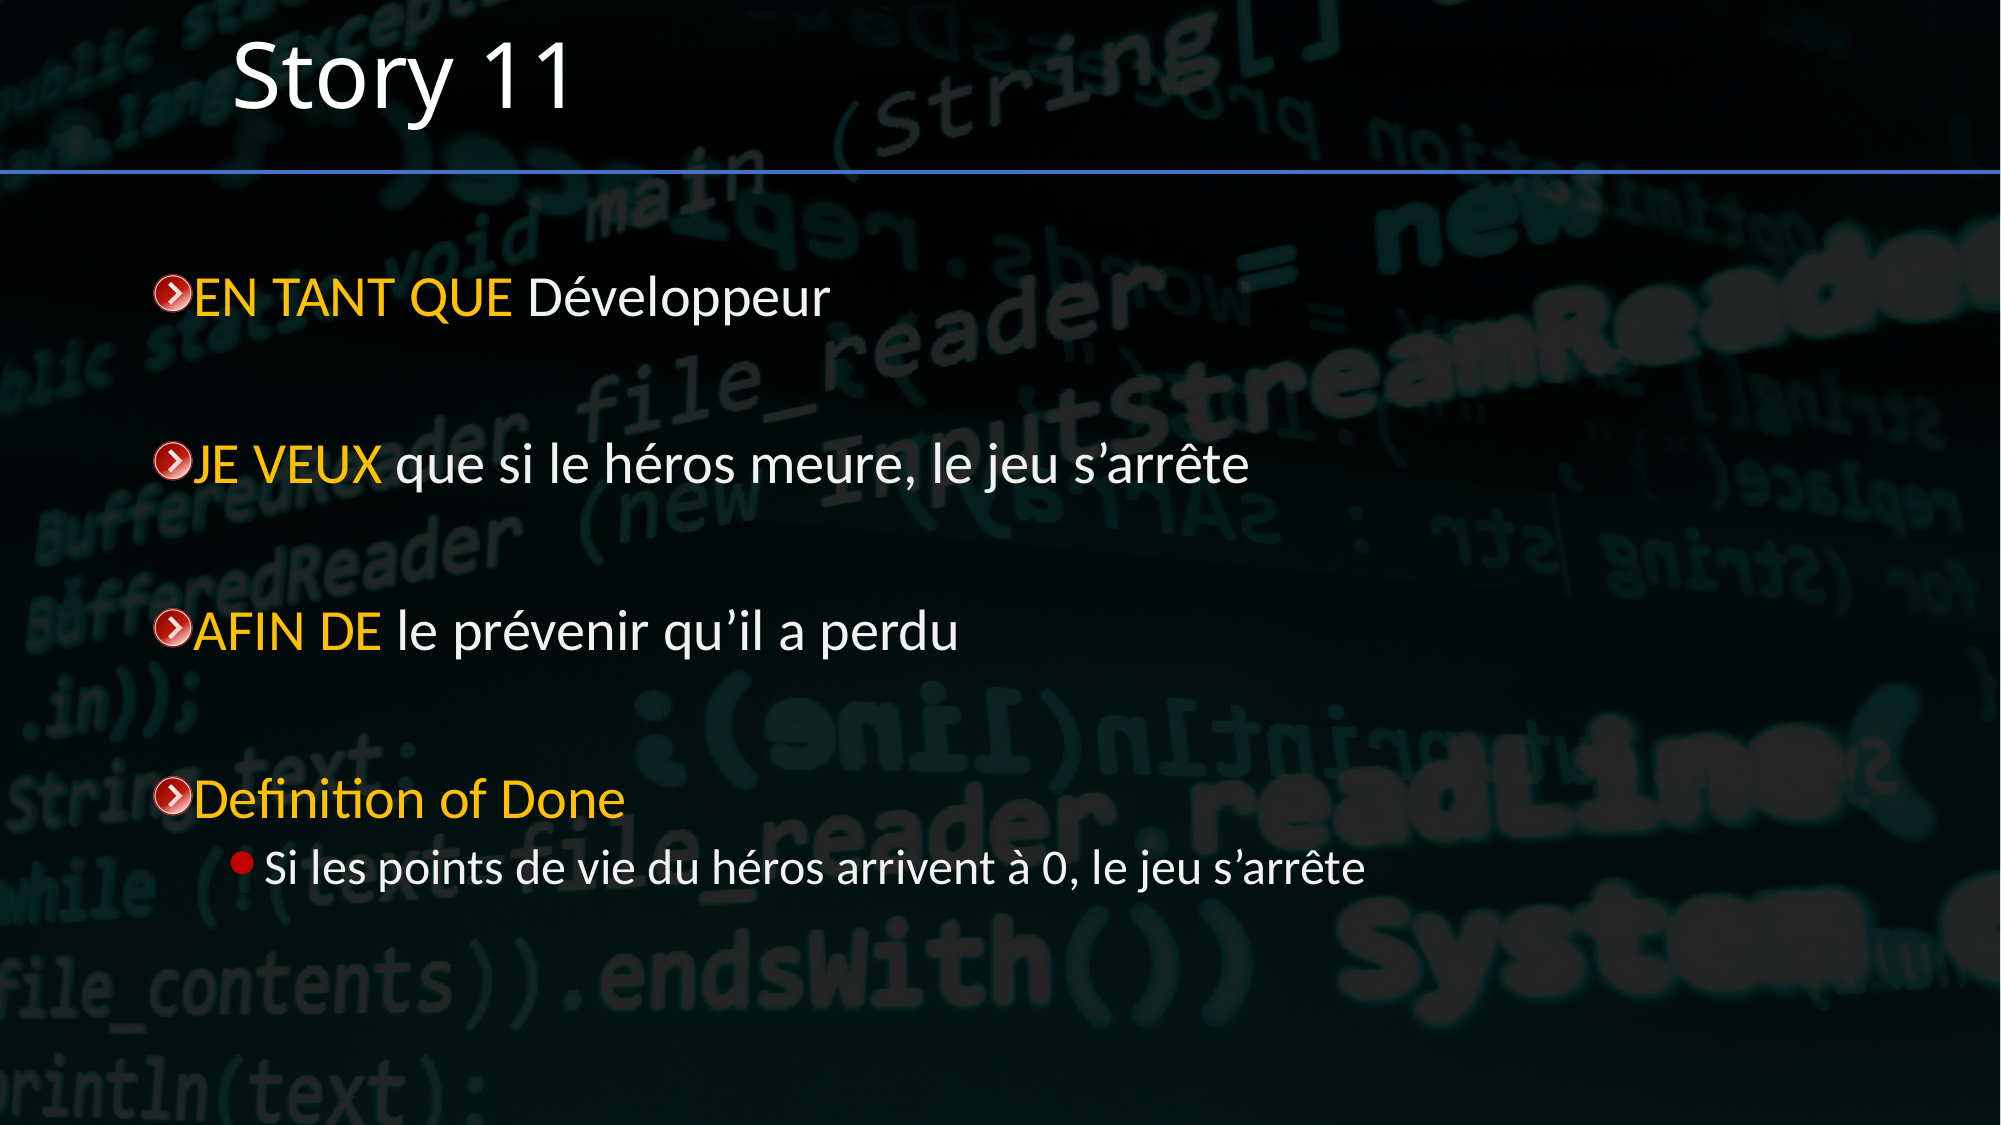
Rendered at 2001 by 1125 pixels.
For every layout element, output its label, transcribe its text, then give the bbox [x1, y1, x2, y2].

picture [152, 775, 194, 817]
picture [152, 273, 194, 314]
title Story 11 [216, 0, 2000, 171]
picture [152, 440, 194, 482]
list EN TANT QUE Développeur JE VEUX que si le héros meure, le jeu s’arrête AFIN DE le prévenir qu’il a perdu Definition of Done Si les points de vie du héros arrivent à 0, le jeu s’arrête [137, 258, 1868, 1071]
picture [152, 607, 194, 649]
